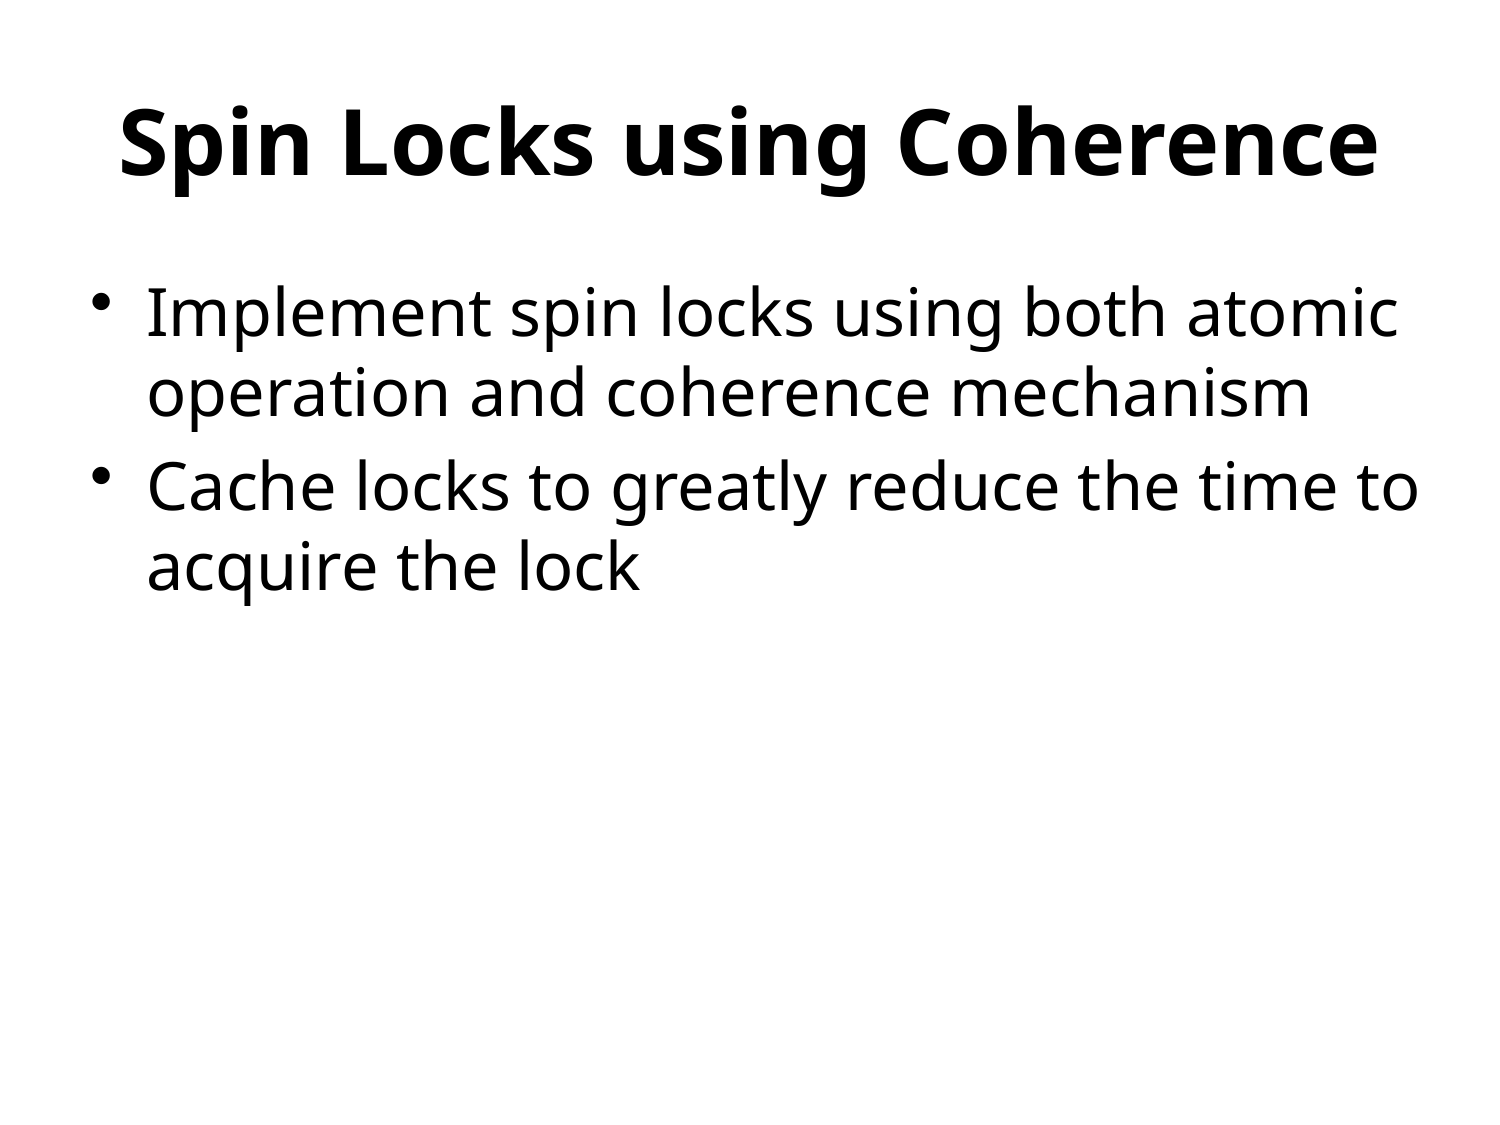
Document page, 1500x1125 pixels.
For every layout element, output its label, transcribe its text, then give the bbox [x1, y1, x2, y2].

list Implement spin locks using both atomic operation and coherence mechanism Cache locks to greatly reduce the time to acquire the lock [75, 262, 1500, 1125]
text_box Spin Locks using Coherence [0, 44, 1500, 233]
